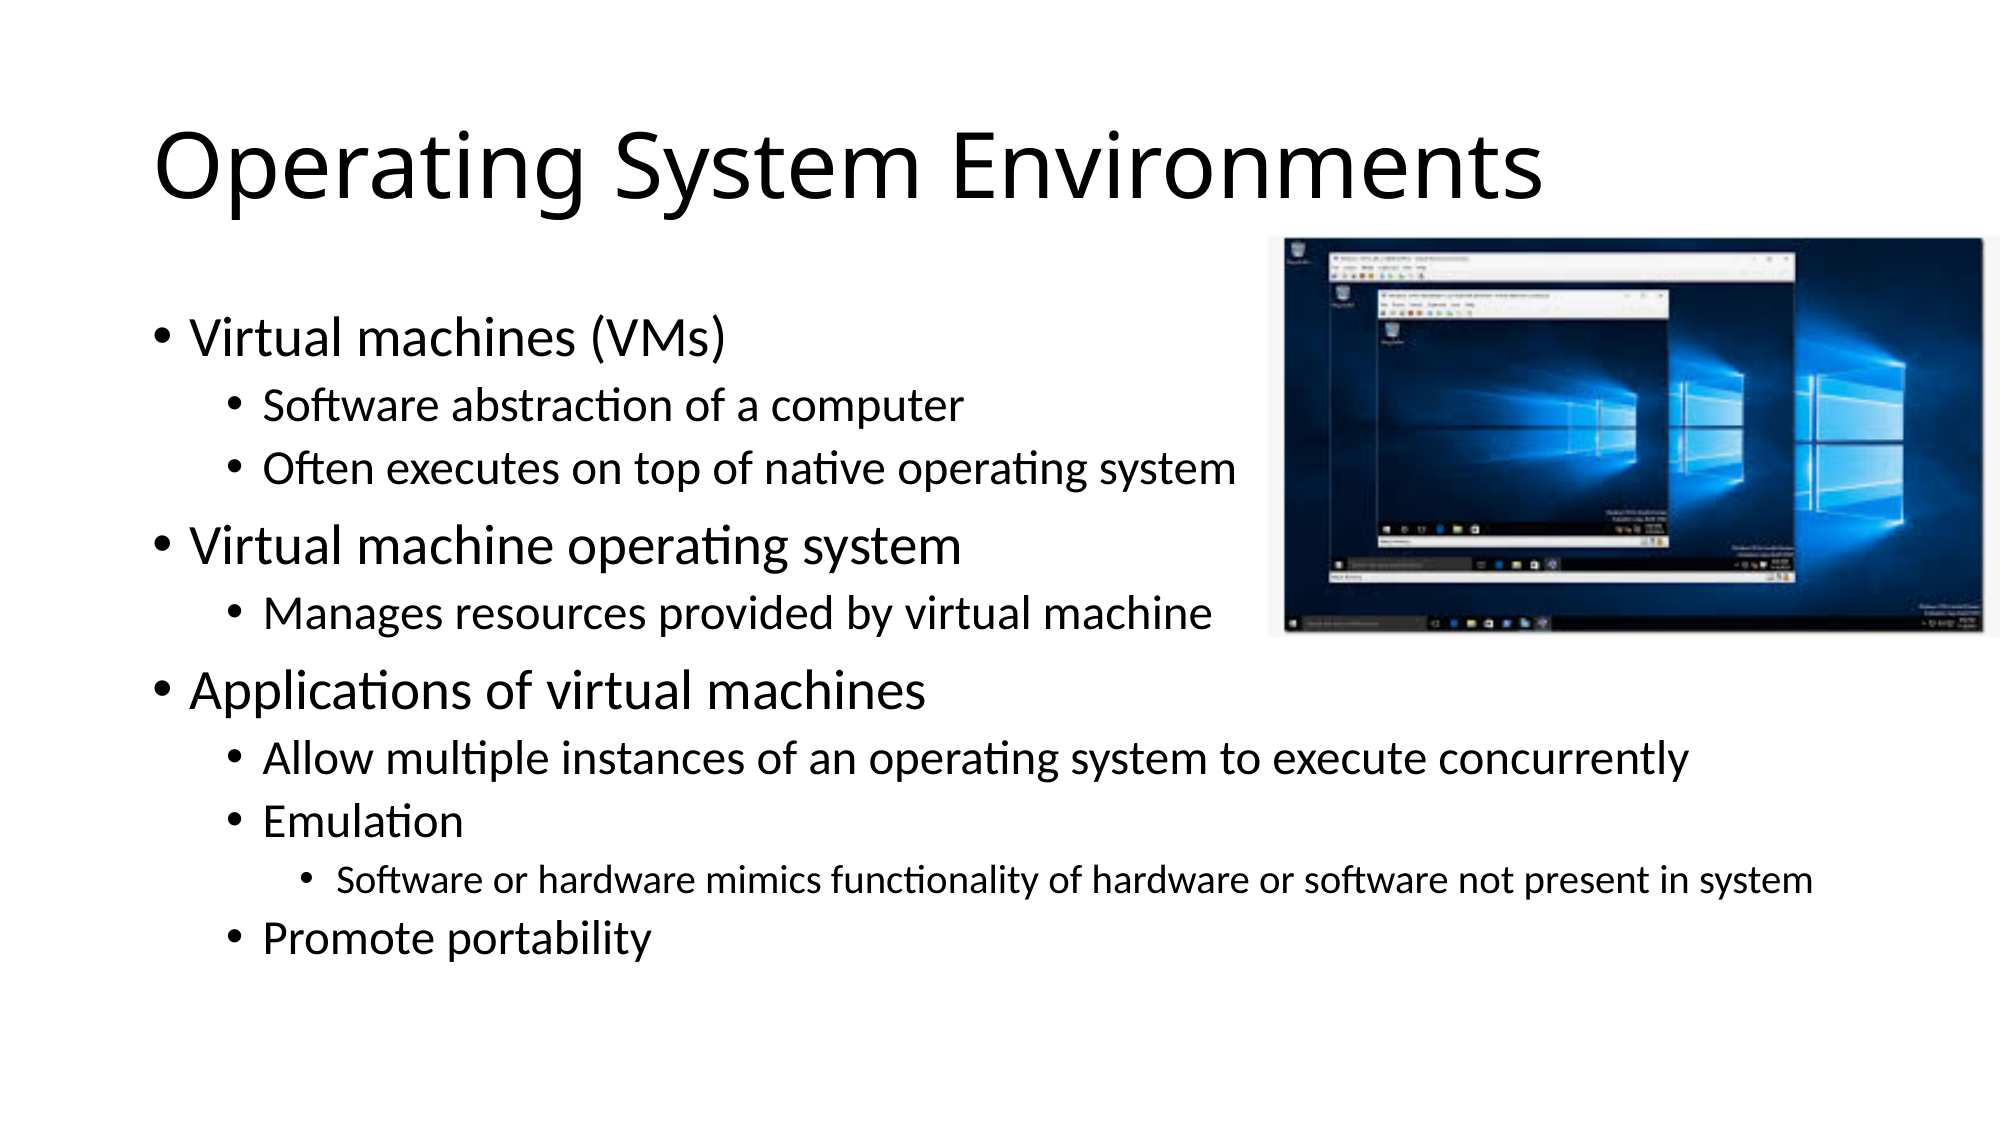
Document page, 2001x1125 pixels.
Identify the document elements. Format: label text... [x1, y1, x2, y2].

title Operating System Environments [137, 59, 1863, 278]
picture [1264, 227, 2000, 649]
list Virtual machines (VMs) Software abstraction of a computer Often executes on top of native operating system Virtual machine operating system Manages resources provided by virtual machine Applications of virtual machines Allow multiple instances of an operating system to execute concurrently Emulation Software or hardware mimics functionality of hardware or software not present in system Promote portability [137, 299, 1863, 1014]
